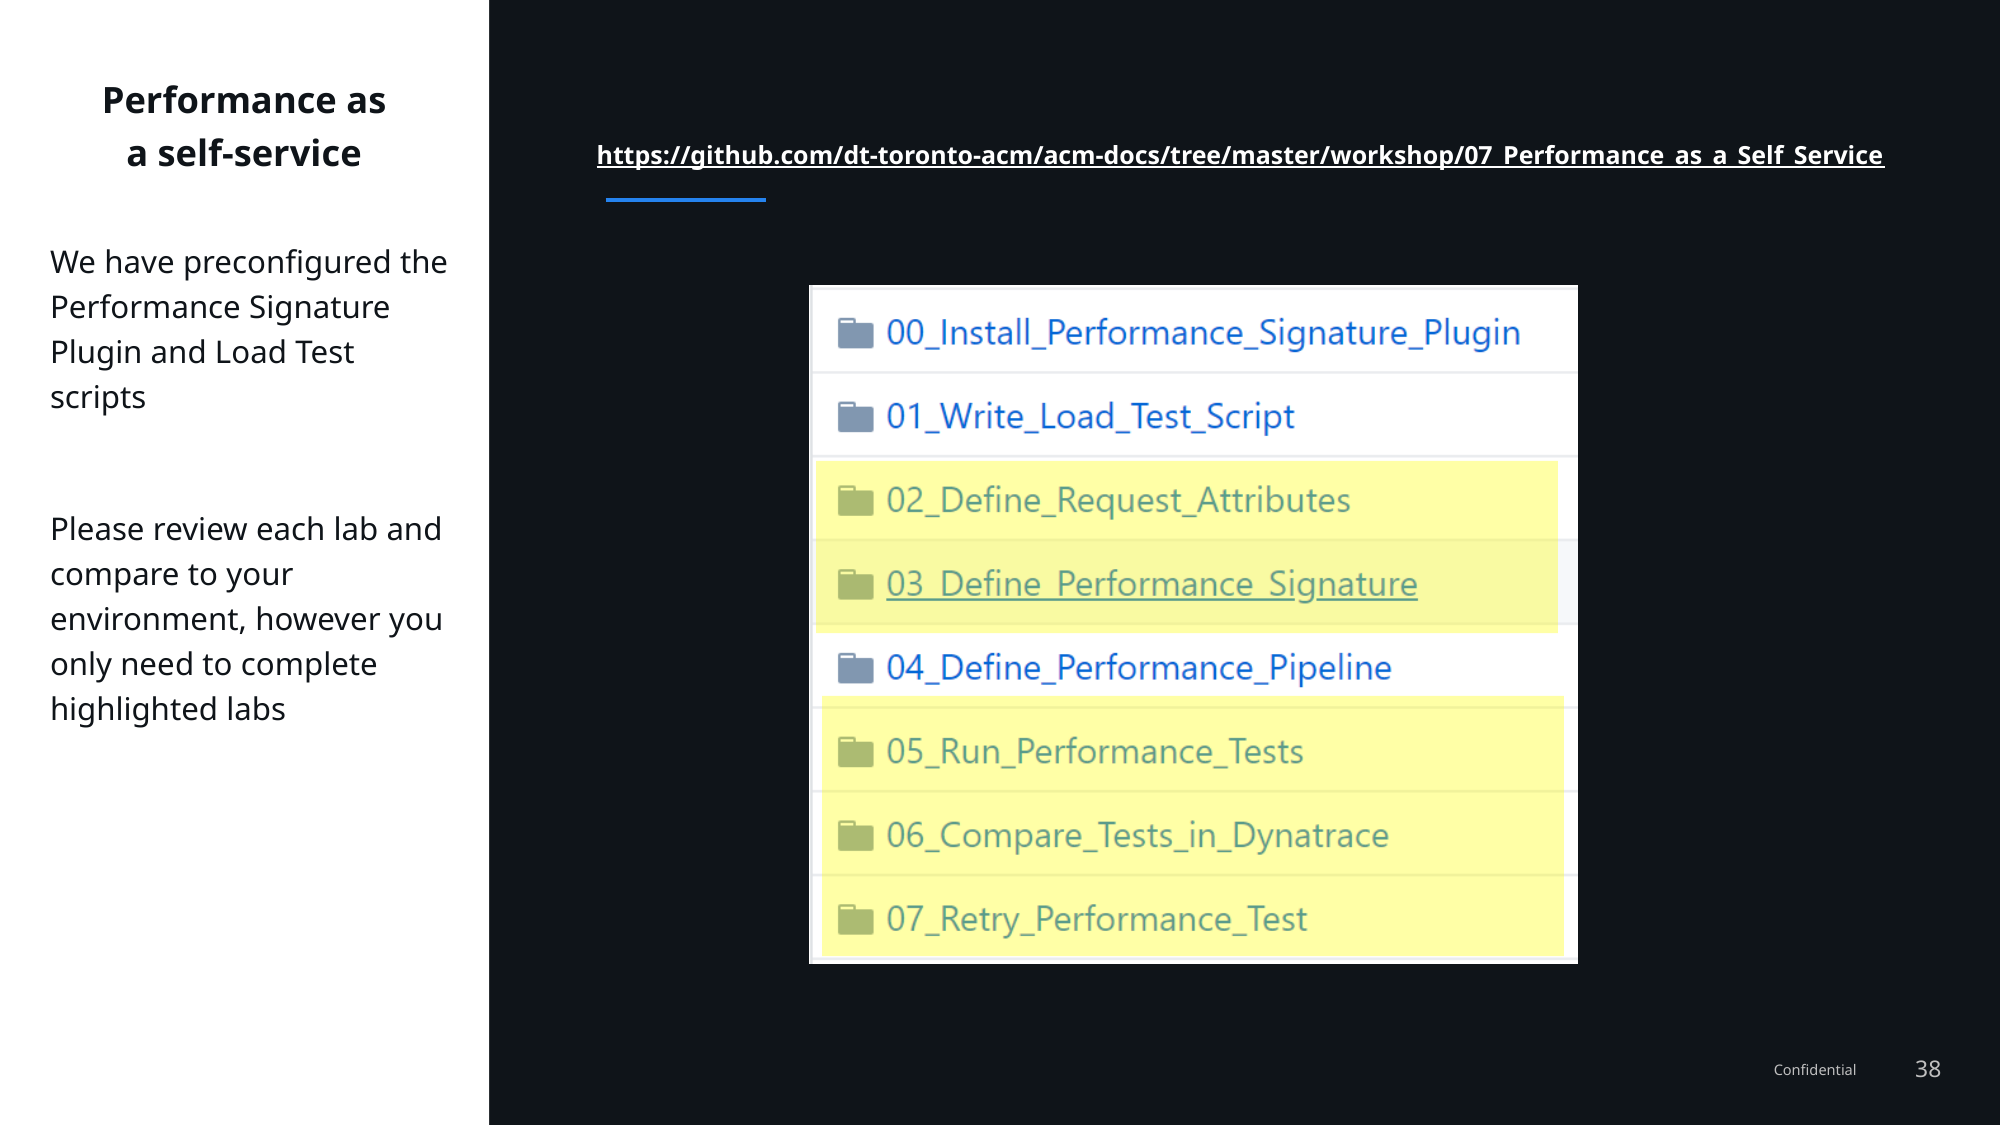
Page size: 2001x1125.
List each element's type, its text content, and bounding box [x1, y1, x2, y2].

list We have preconfigured the Performance Signature Plugin and Load Test scripts Please review each lab and compare to your environment, however you only need to complete highlighted labs [34, 227, 472, 1075]
title https://github.com/dt-toronto-acm/acm-docs/tree/master/workshop/07_Performance_as_a_Self_Service [581, 59, 1992, 181]
picture [808, 285, 1578, 964]
list Performance as a self-service [73, 59, 415, 181]
